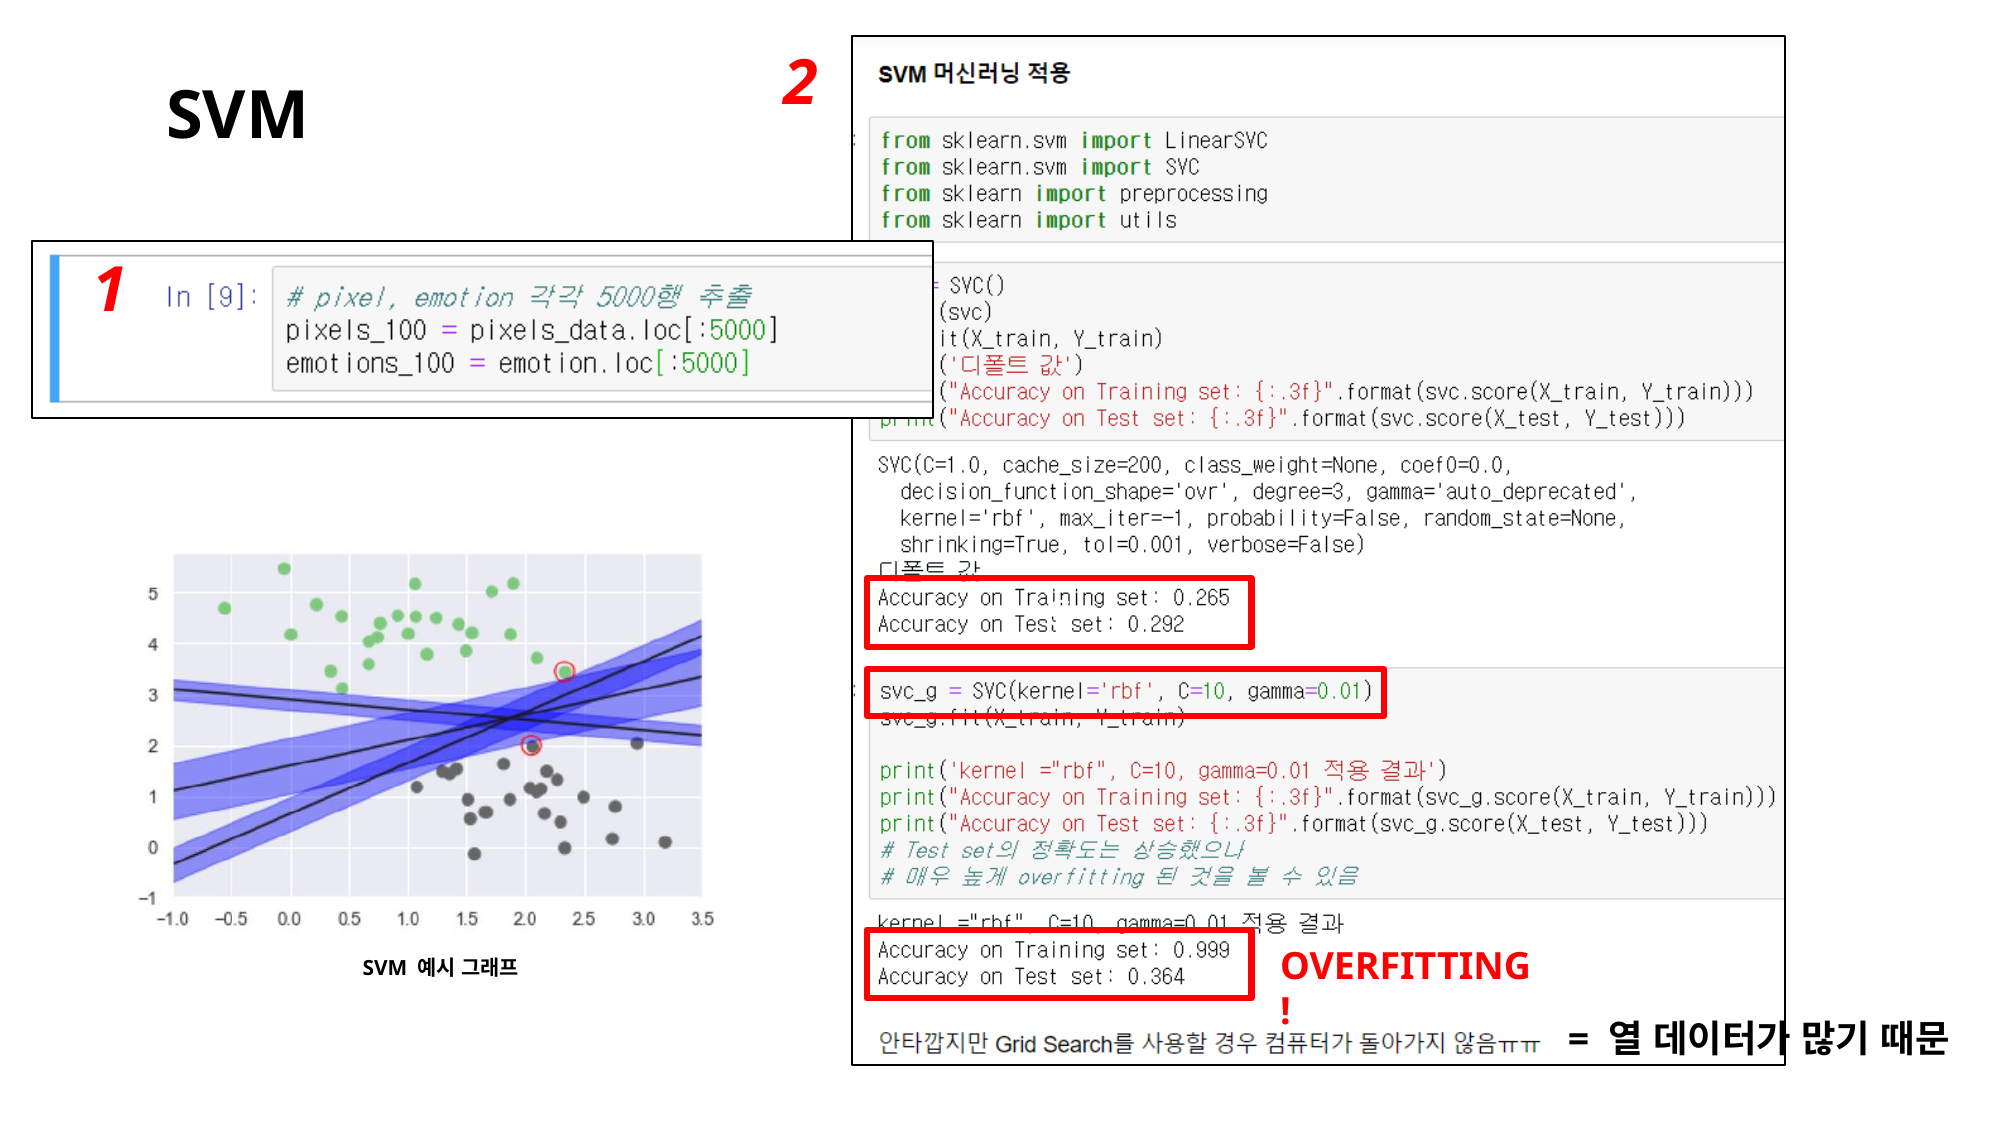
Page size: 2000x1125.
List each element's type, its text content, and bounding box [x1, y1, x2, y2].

picture [32, 36, 1785, 1065]
text_box SVM 예시 그래프 [187, 947, 694, 988]
text_box = 열 데이터가 많기 때문 [1791, 1007, 2000, 1068]
text_box 2 [768, 34, 830, 125]
picture [137, 540, 721, 936]
text_box SVM [151, 64, 845, 160]
